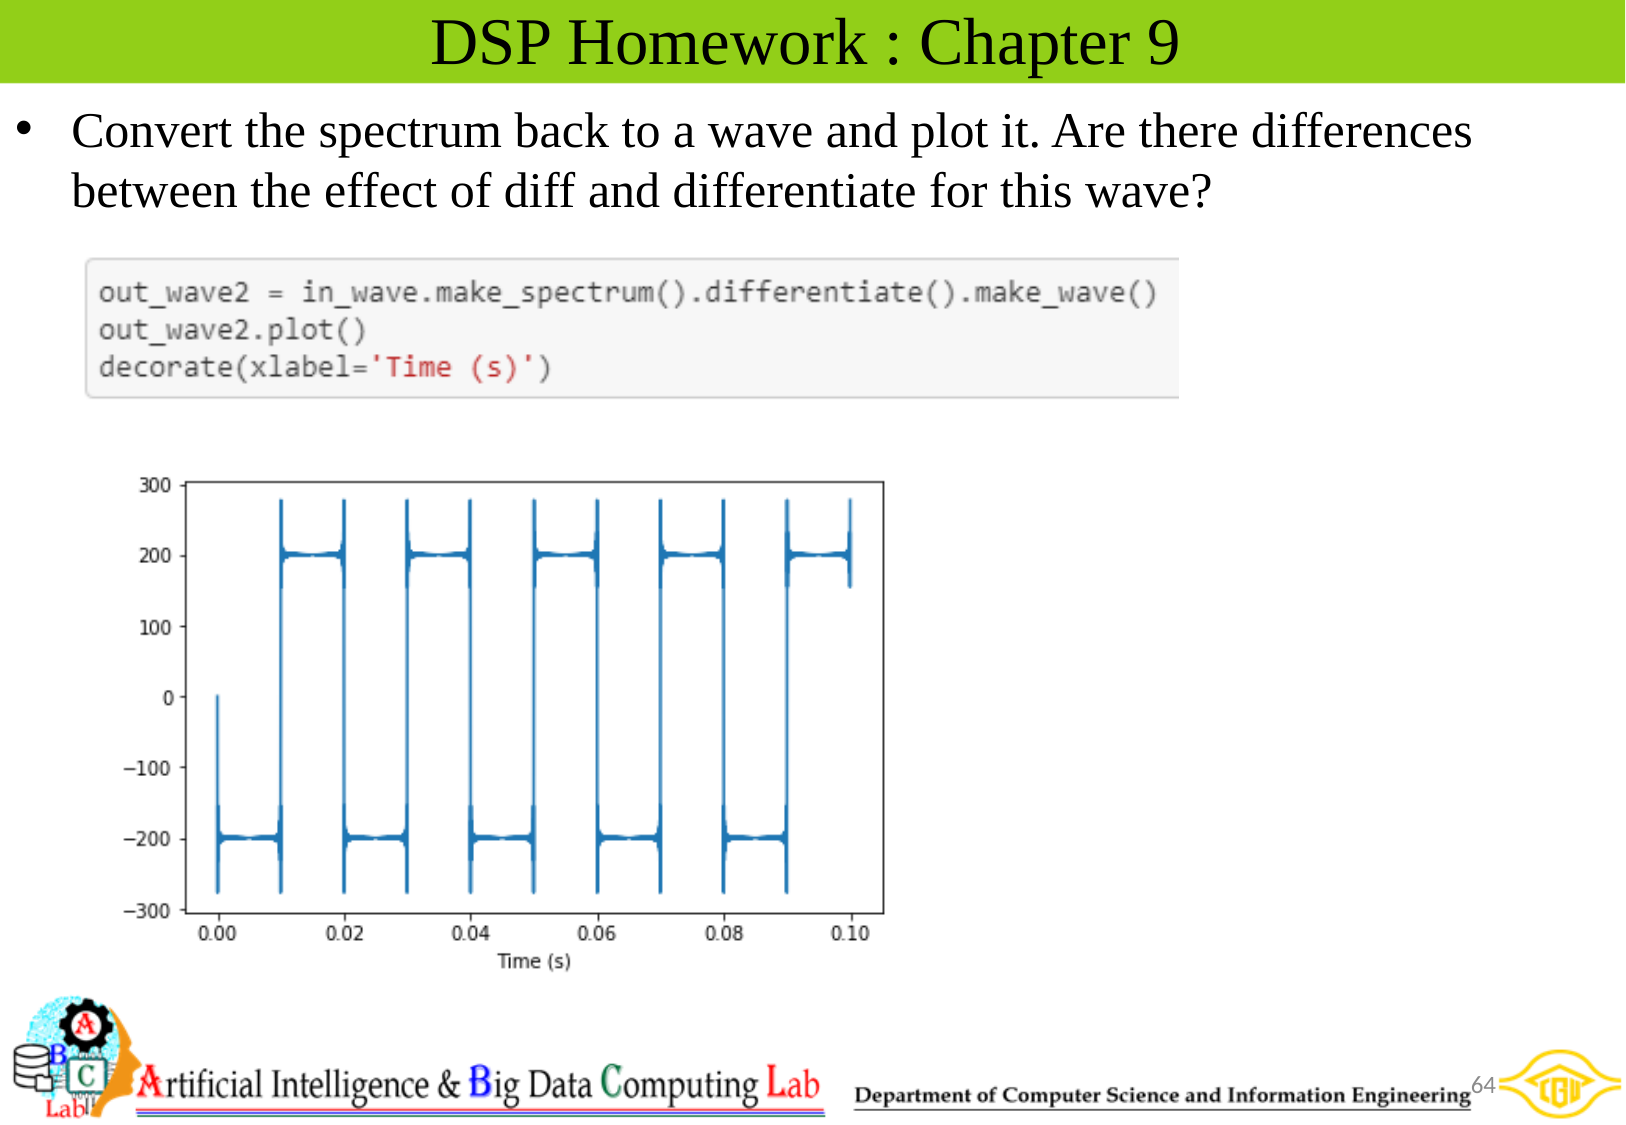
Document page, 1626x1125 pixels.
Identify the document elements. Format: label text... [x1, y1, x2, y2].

picture [79, 243, 1179, 408]
title DSP Homework : Chapter 9 [75, 0, 1538, 75]
list Convert the spectrum back to a wave and plot it. Are there differences between the effect of diff and differentiate for this wave? [0, 90, 1625, 965]
slide_number 64 [1436, 1053, 1512, 1114]
picture [0, 0, 1626, 1125]
